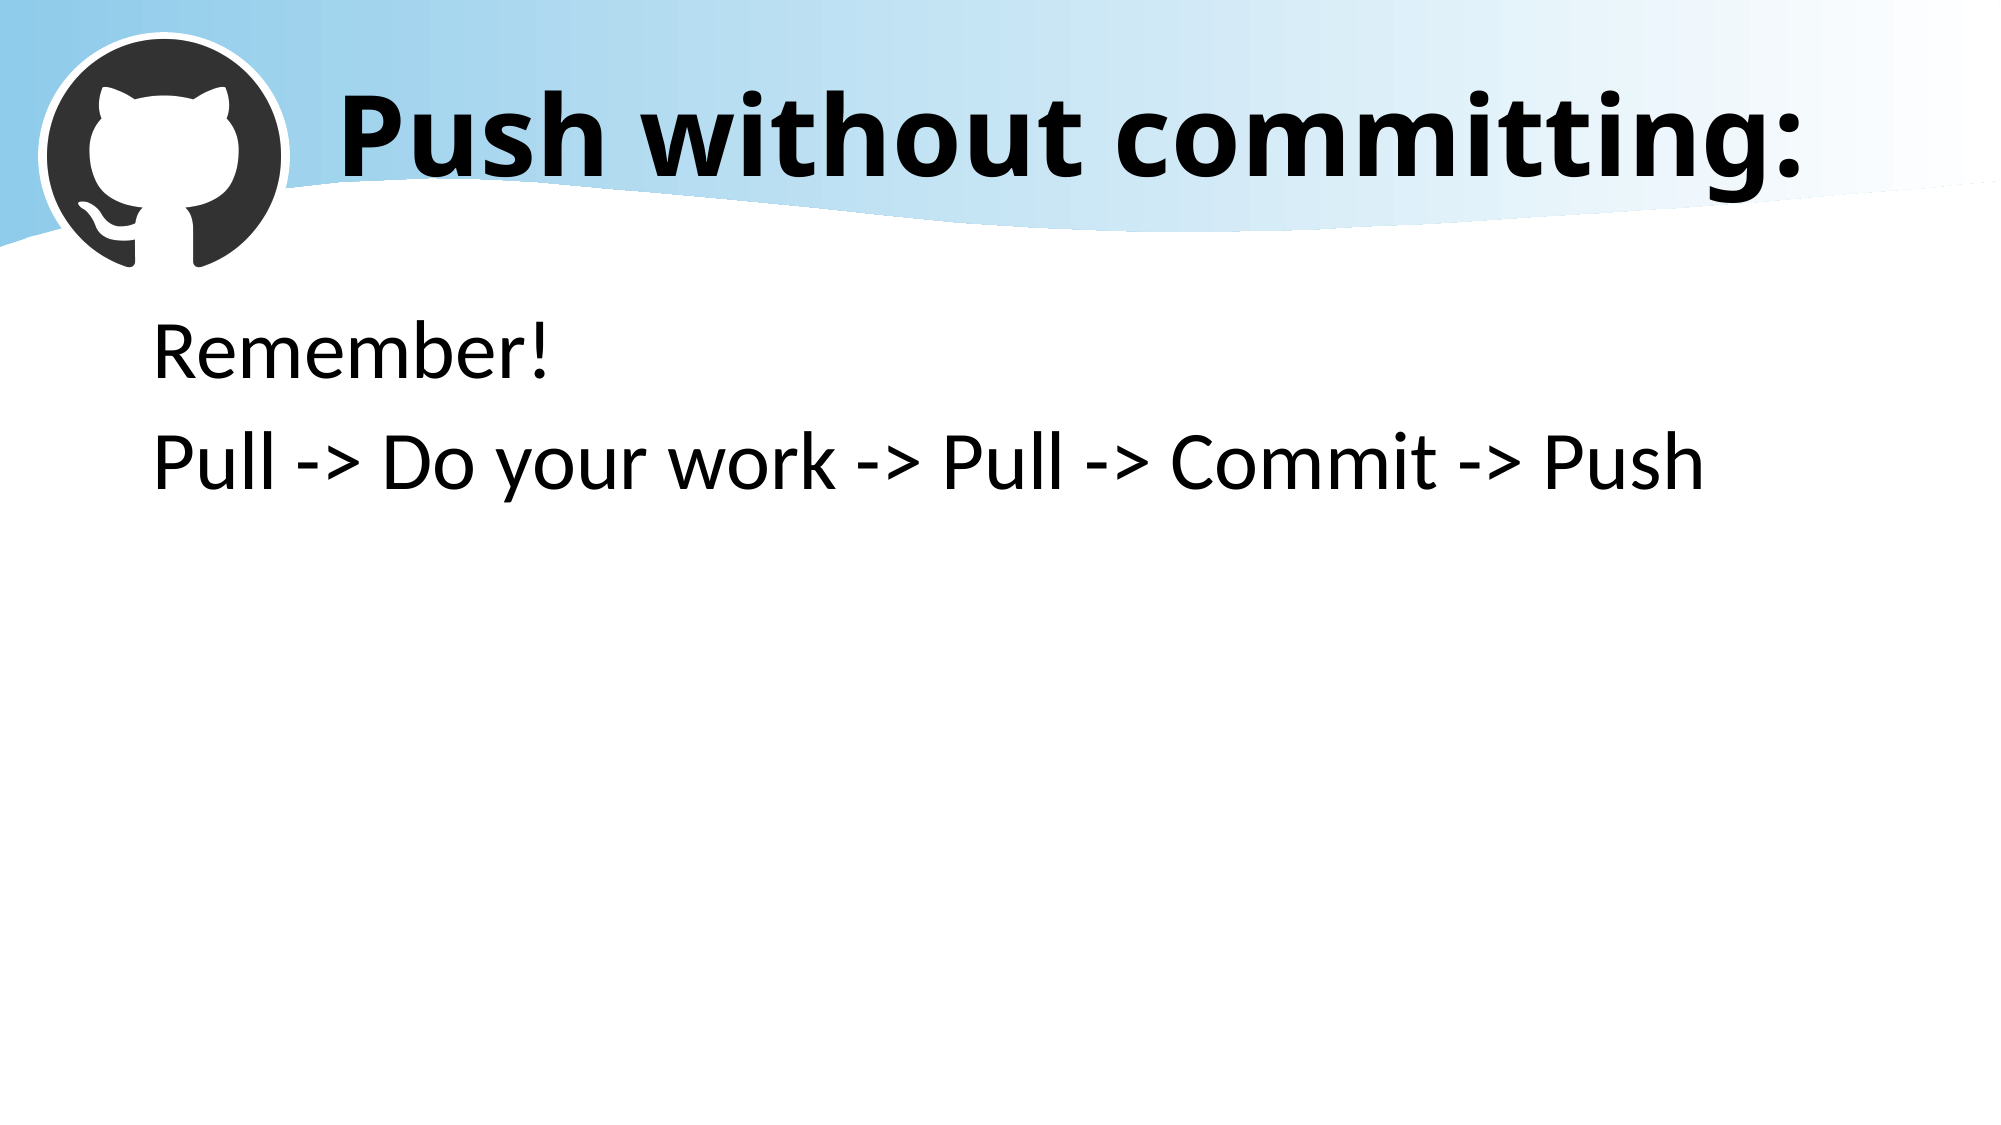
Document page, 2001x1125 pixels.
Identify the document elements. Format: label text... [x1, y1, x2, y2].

picture [47, 36, 281, 270]
list Remember! Pull -> Do your work -> Pull -> Commit -> Push [137, 299, 1863, 563]
title Push without committing: [320, 46, 1863, 234]
